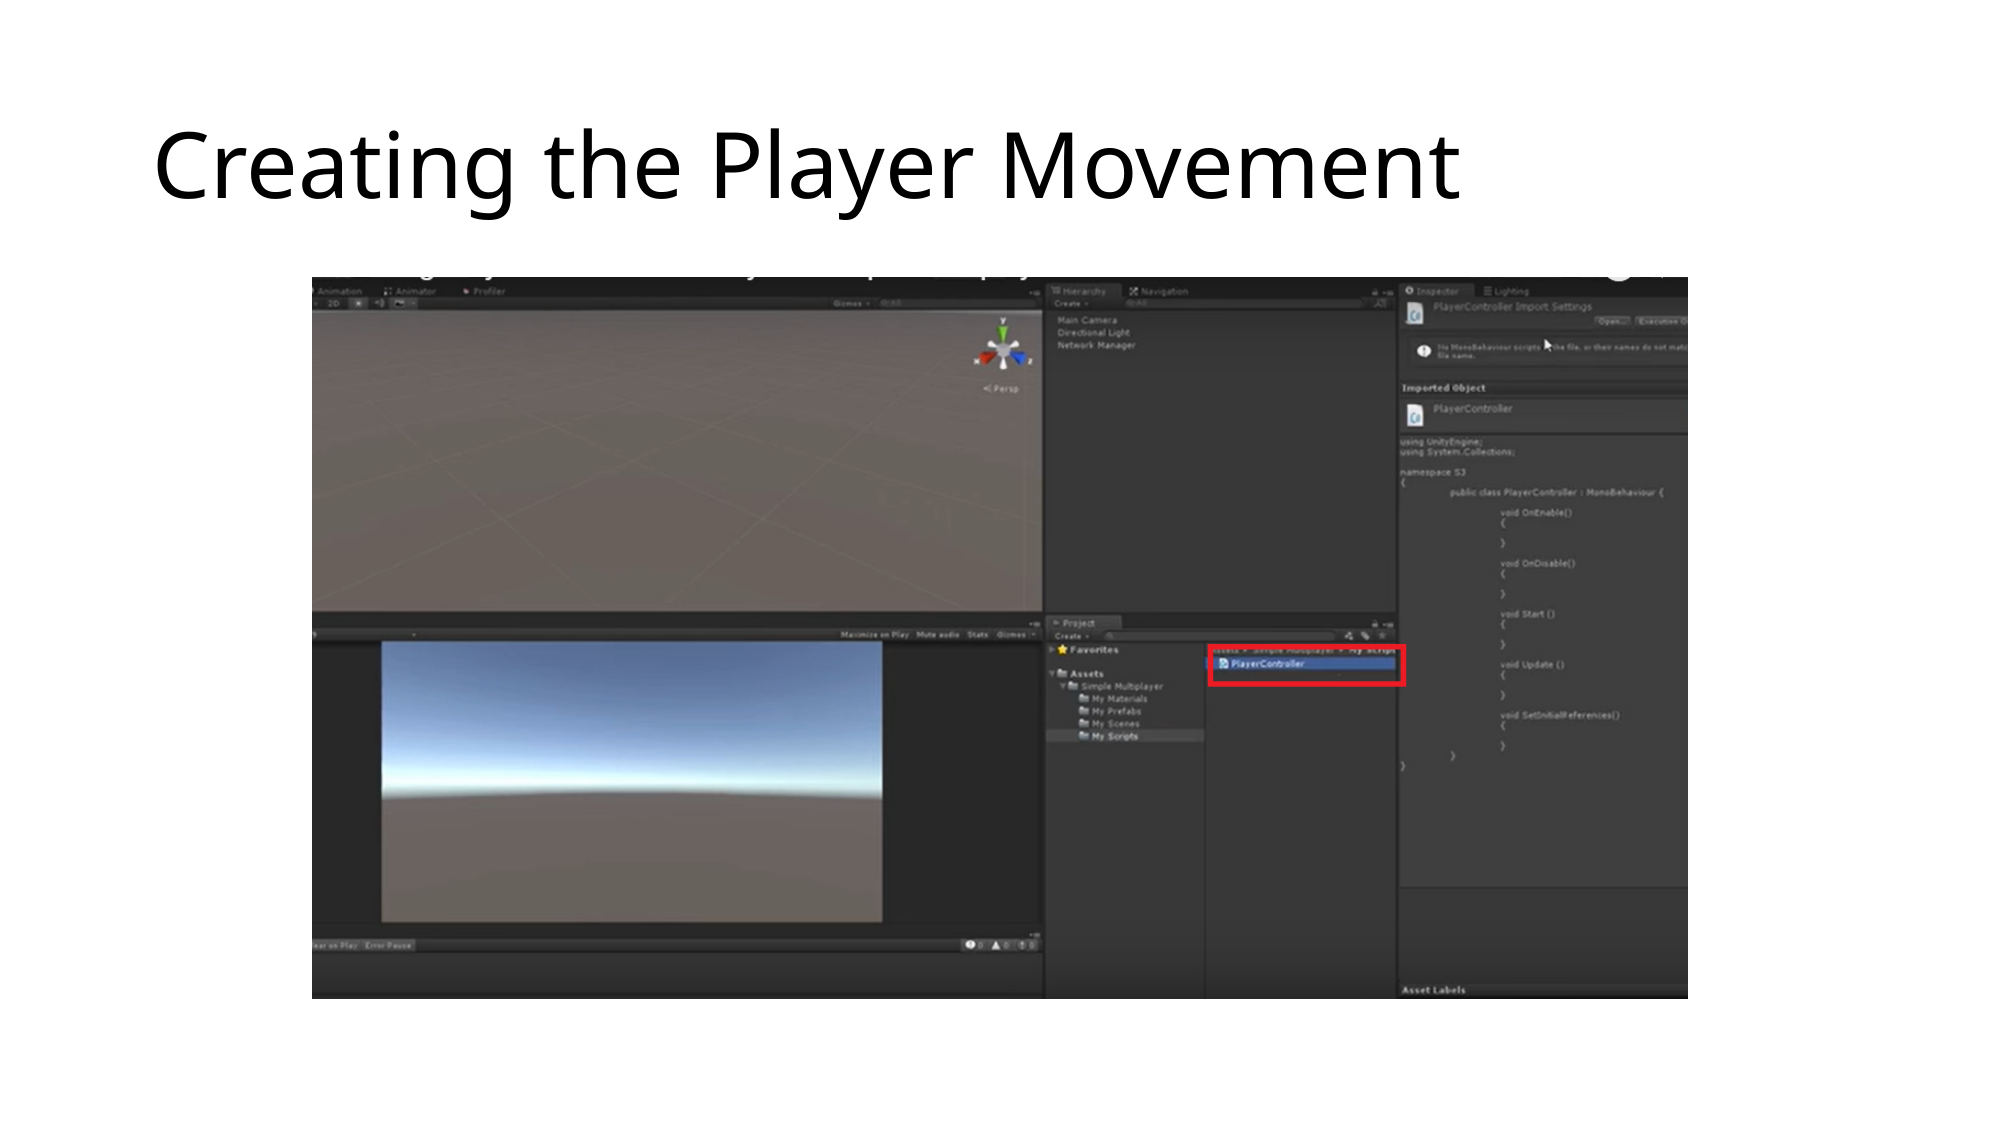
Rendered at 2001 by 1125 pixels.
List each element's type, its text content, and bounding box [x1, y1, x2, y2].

picture [312, 277, 1688, 999]
title Creating the Player Movement [137, 59, 1863, 278]
